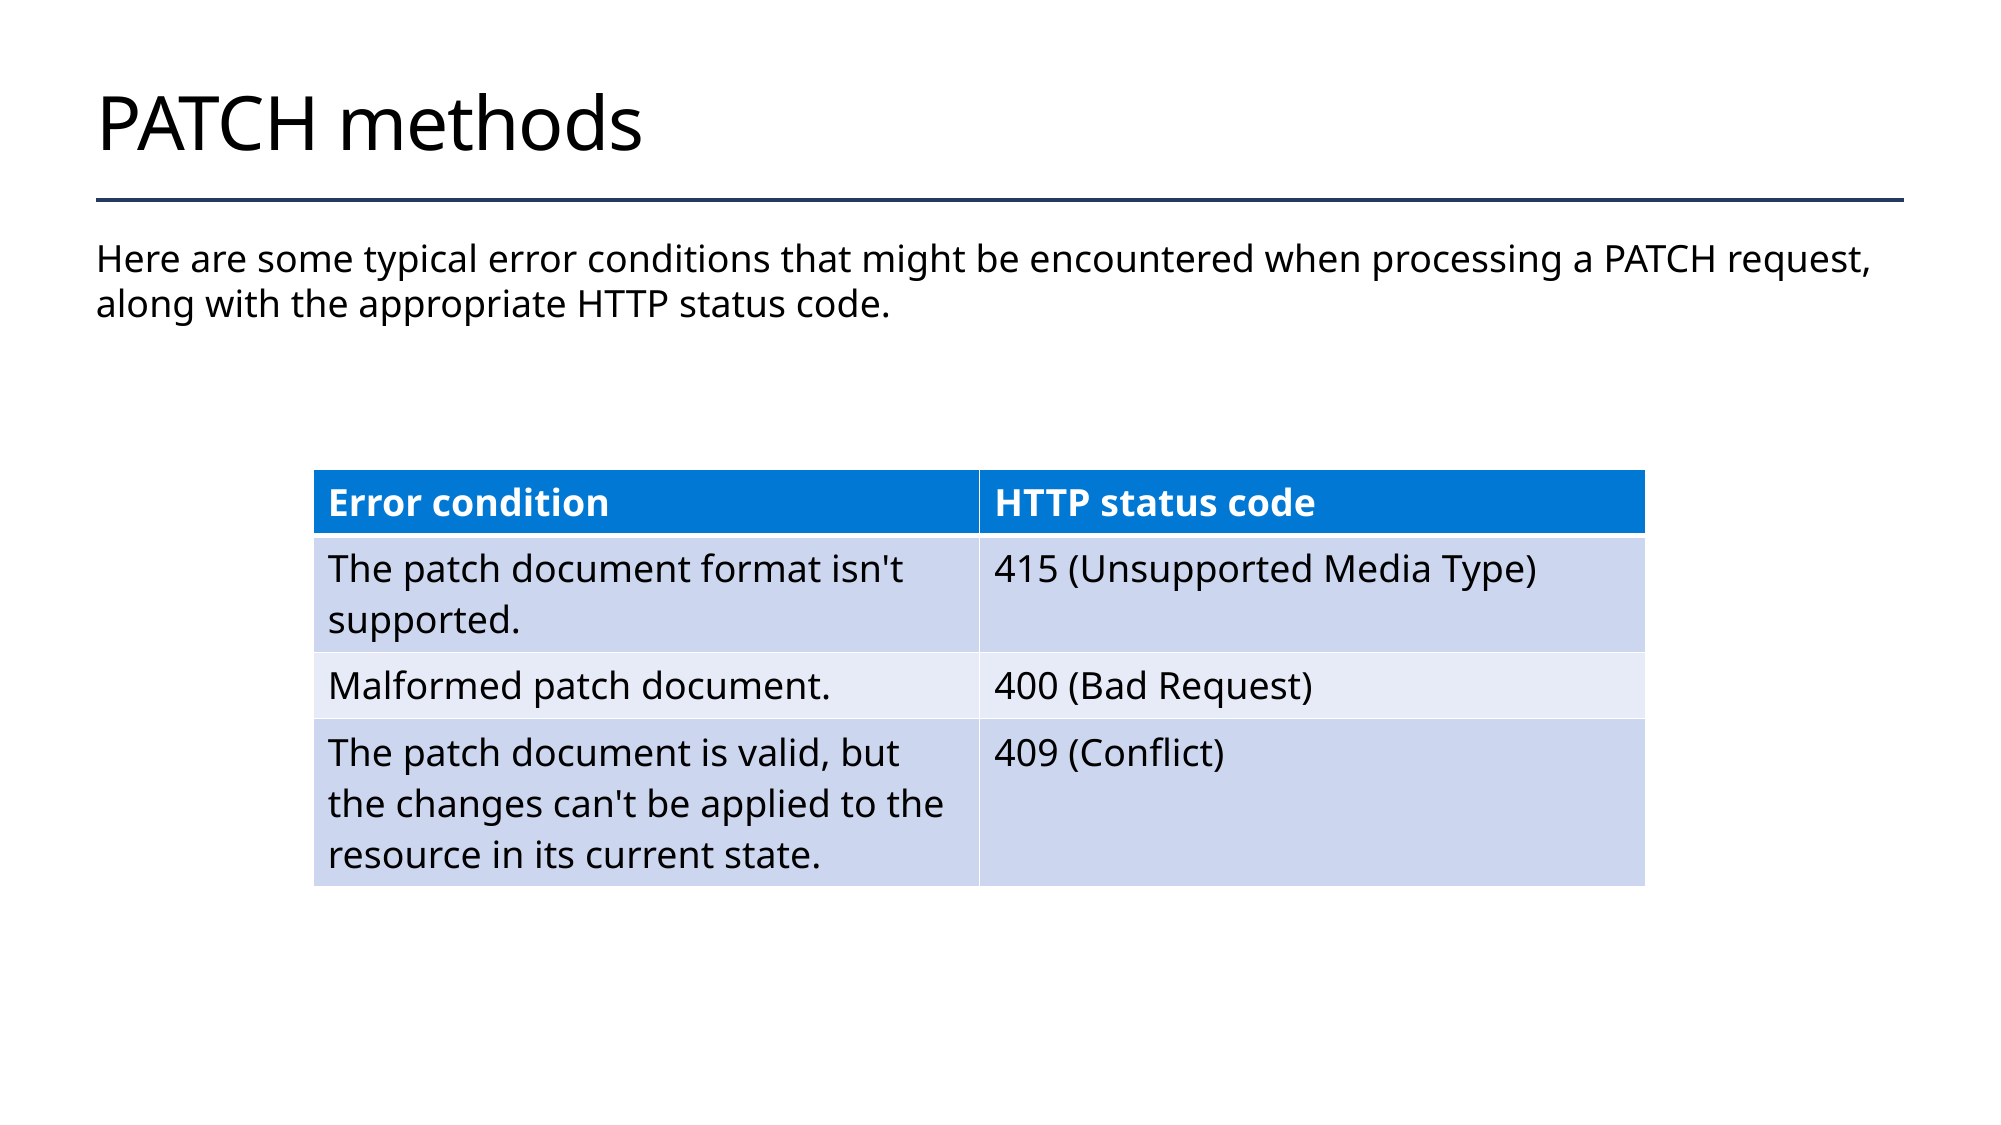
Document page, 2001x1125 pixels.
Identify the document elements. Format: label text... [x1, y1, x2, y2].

table_cell The patch document is valid, but the changes can't be applied to the resource in its current state. [314, 719, 979, 886]
table_header HTTP status code [980, 470, 1645, 533]
table_cell 409 (Conflict) [980, 719, 1645, 886]
table_cell The patch document format isn't supported. [314, 538, 979, 652]
table_cell 400 (Bad Request) [980, 653, 1645, 718]
table_cell 415 (Unsupported Media Type) [980, 538, 1645, 652]
title PATCH methods [96, 75, 1904, 166]
table_header Error condition [314, 470, 979, 533]
list Here are some typical error conditions that might be encountered when processing a PATCH request, along with the appropriate HTTP status code. [95, 235, 1904, 327]
table_cell Malformed patch document. [314, 653, 979, 718]
